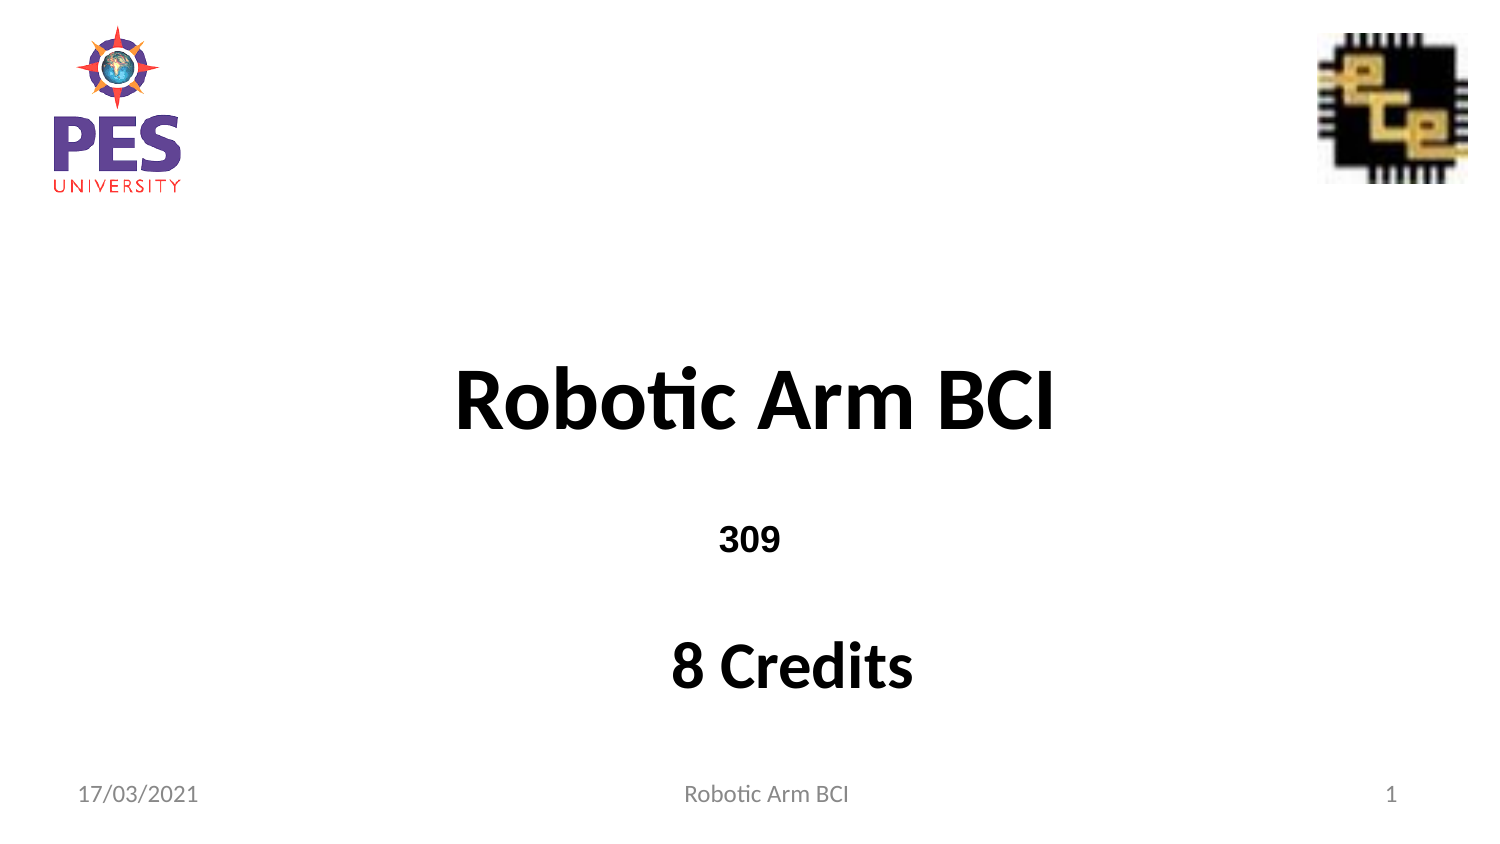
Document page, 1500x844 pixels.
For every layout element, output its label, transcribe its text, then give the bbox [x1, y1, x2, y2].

picture [23, 14, 212, 203]
text_box ‹#› [1062, 762, 1413, 823]
text_box Robotic Arm BCI [520, 762, 1013, 823]
text_box 17/03/2021 [62, 762, 413, 823]
text_box 309 [622, 507, 878, 569]
text_box 8 Credits [267, 596, 1318, 735]
text_box Robotic Arm BCI [99, 300, 1413, 488]
picture [1317, 33, 1469, 184]
